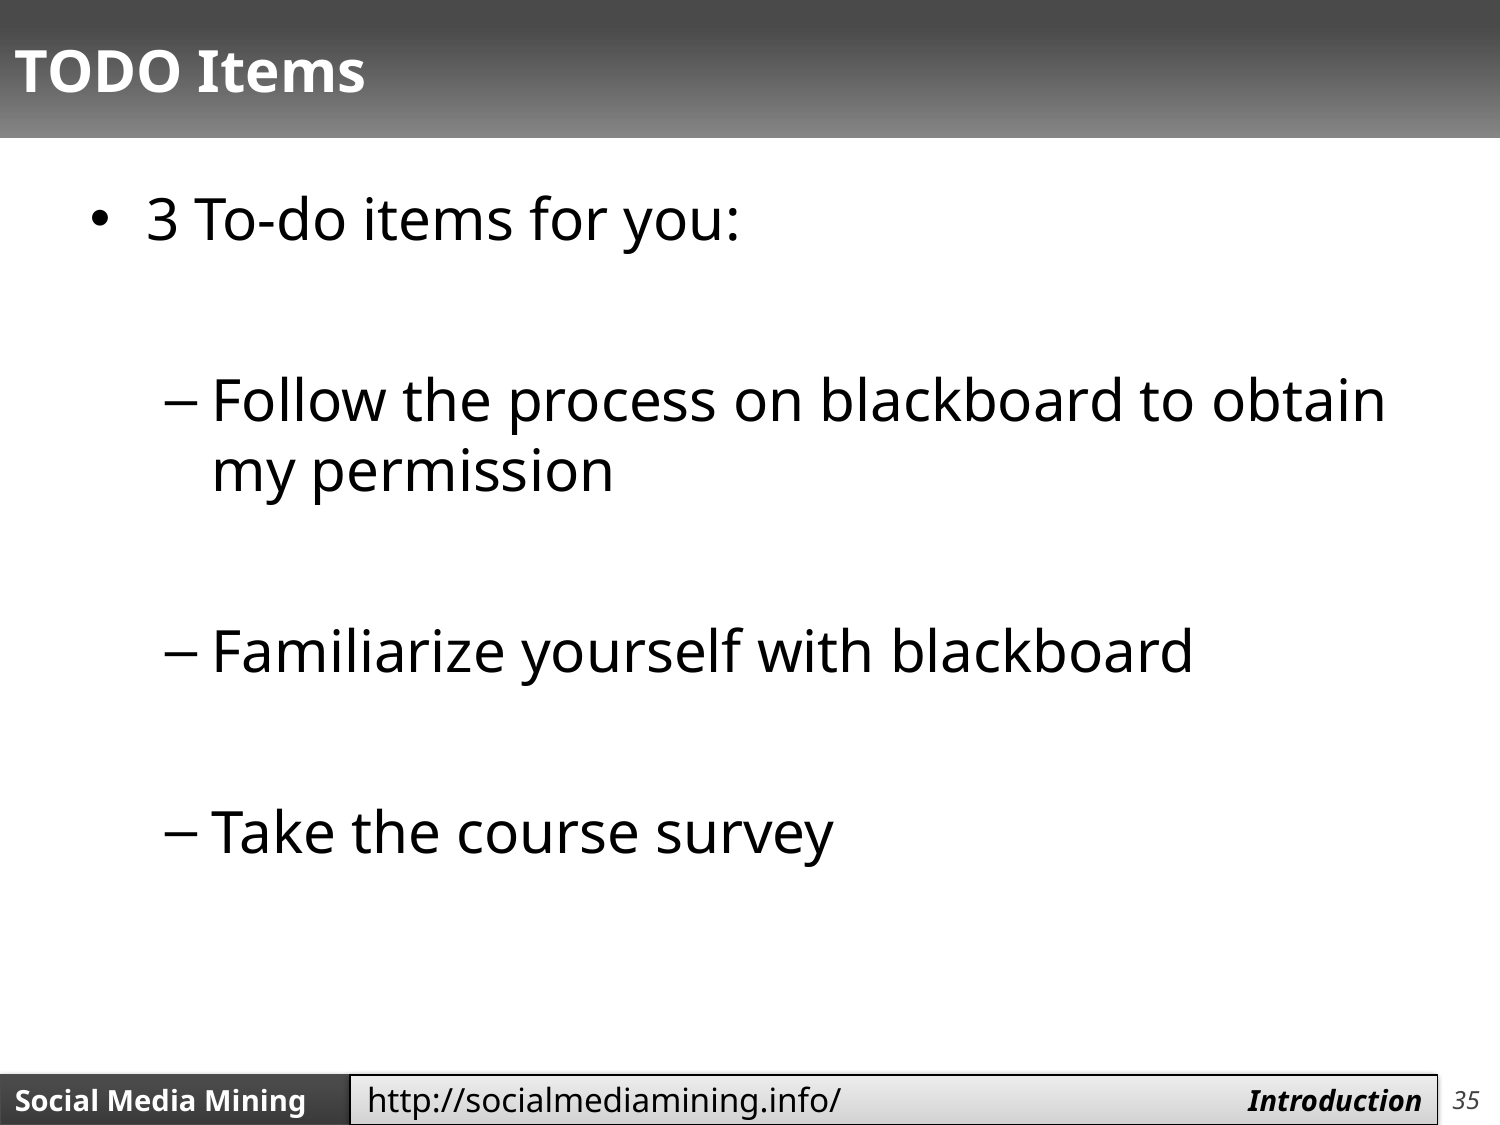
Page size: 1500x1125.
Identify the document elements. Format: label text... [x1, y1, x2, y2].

title TODO Items [0, 0, 1500, 138]
list 3 To-do items for you: Follow the process on blackboard to obtain my permission Familiarize yourself with blackboard Take the course survey [75, 174, 1425, 1048]
